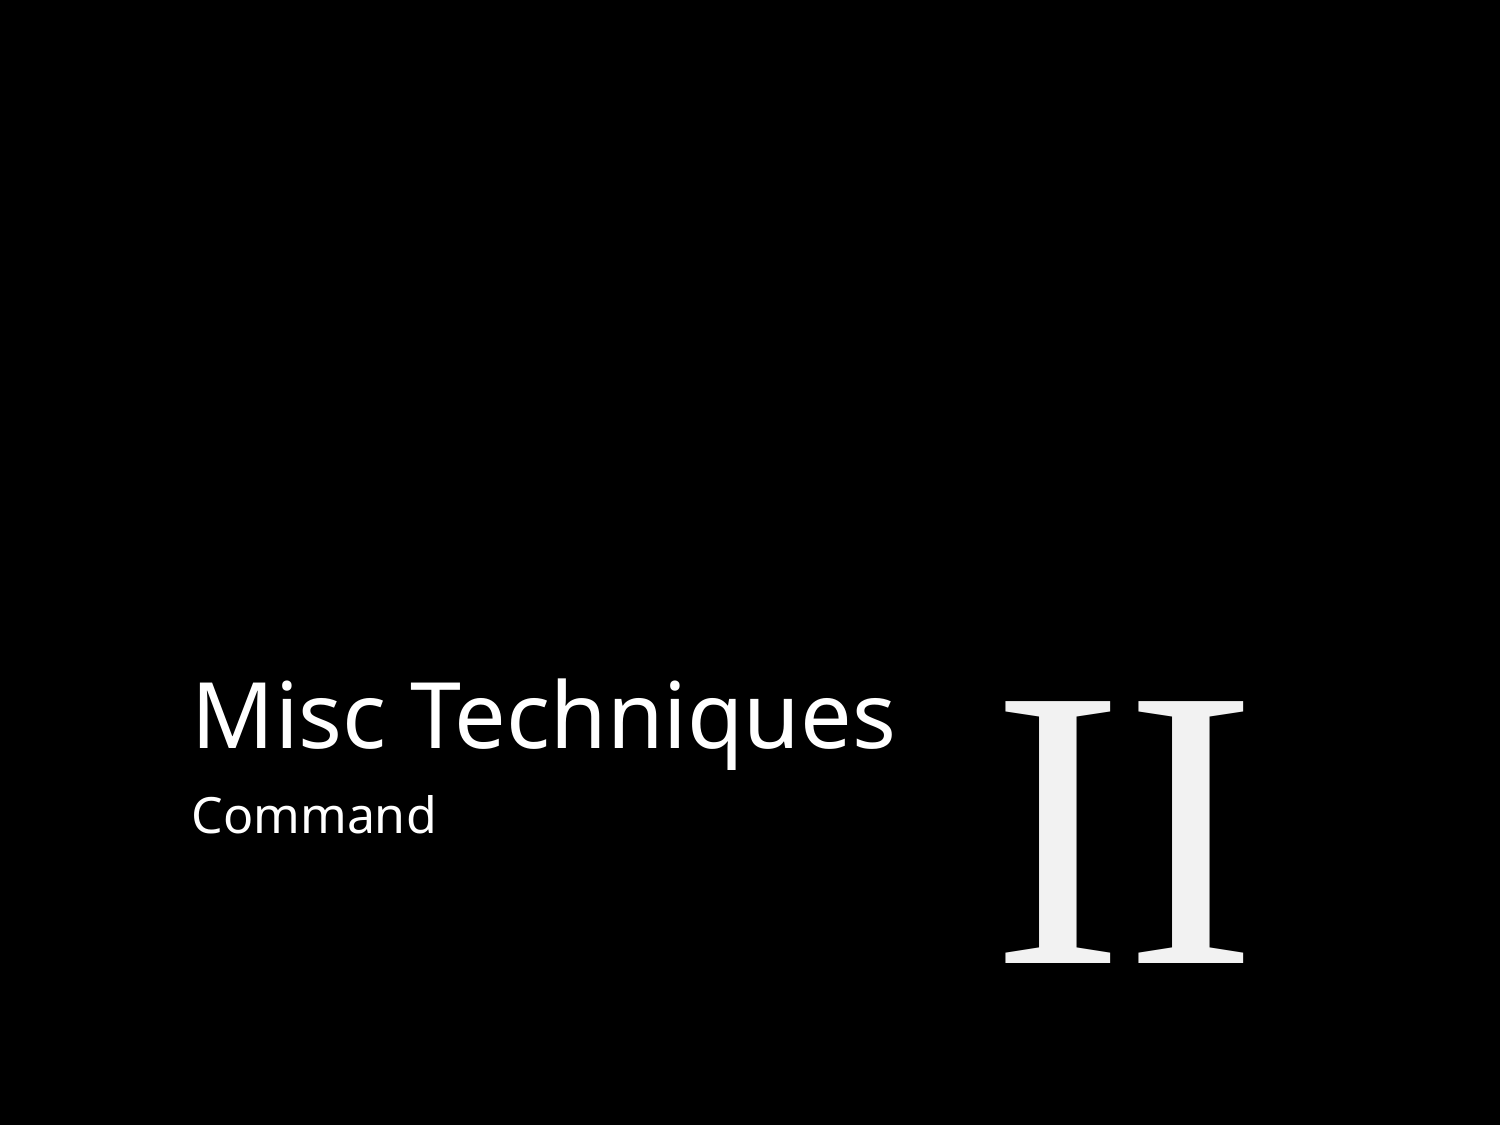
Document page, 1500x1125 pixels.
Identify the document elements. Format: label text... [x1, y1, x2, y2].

text_box Command [177, 775, 749, 851]
text_box Misc Techniques [177, 649, 749, 775]
text_box II [749, 556, 1500, 1051]
